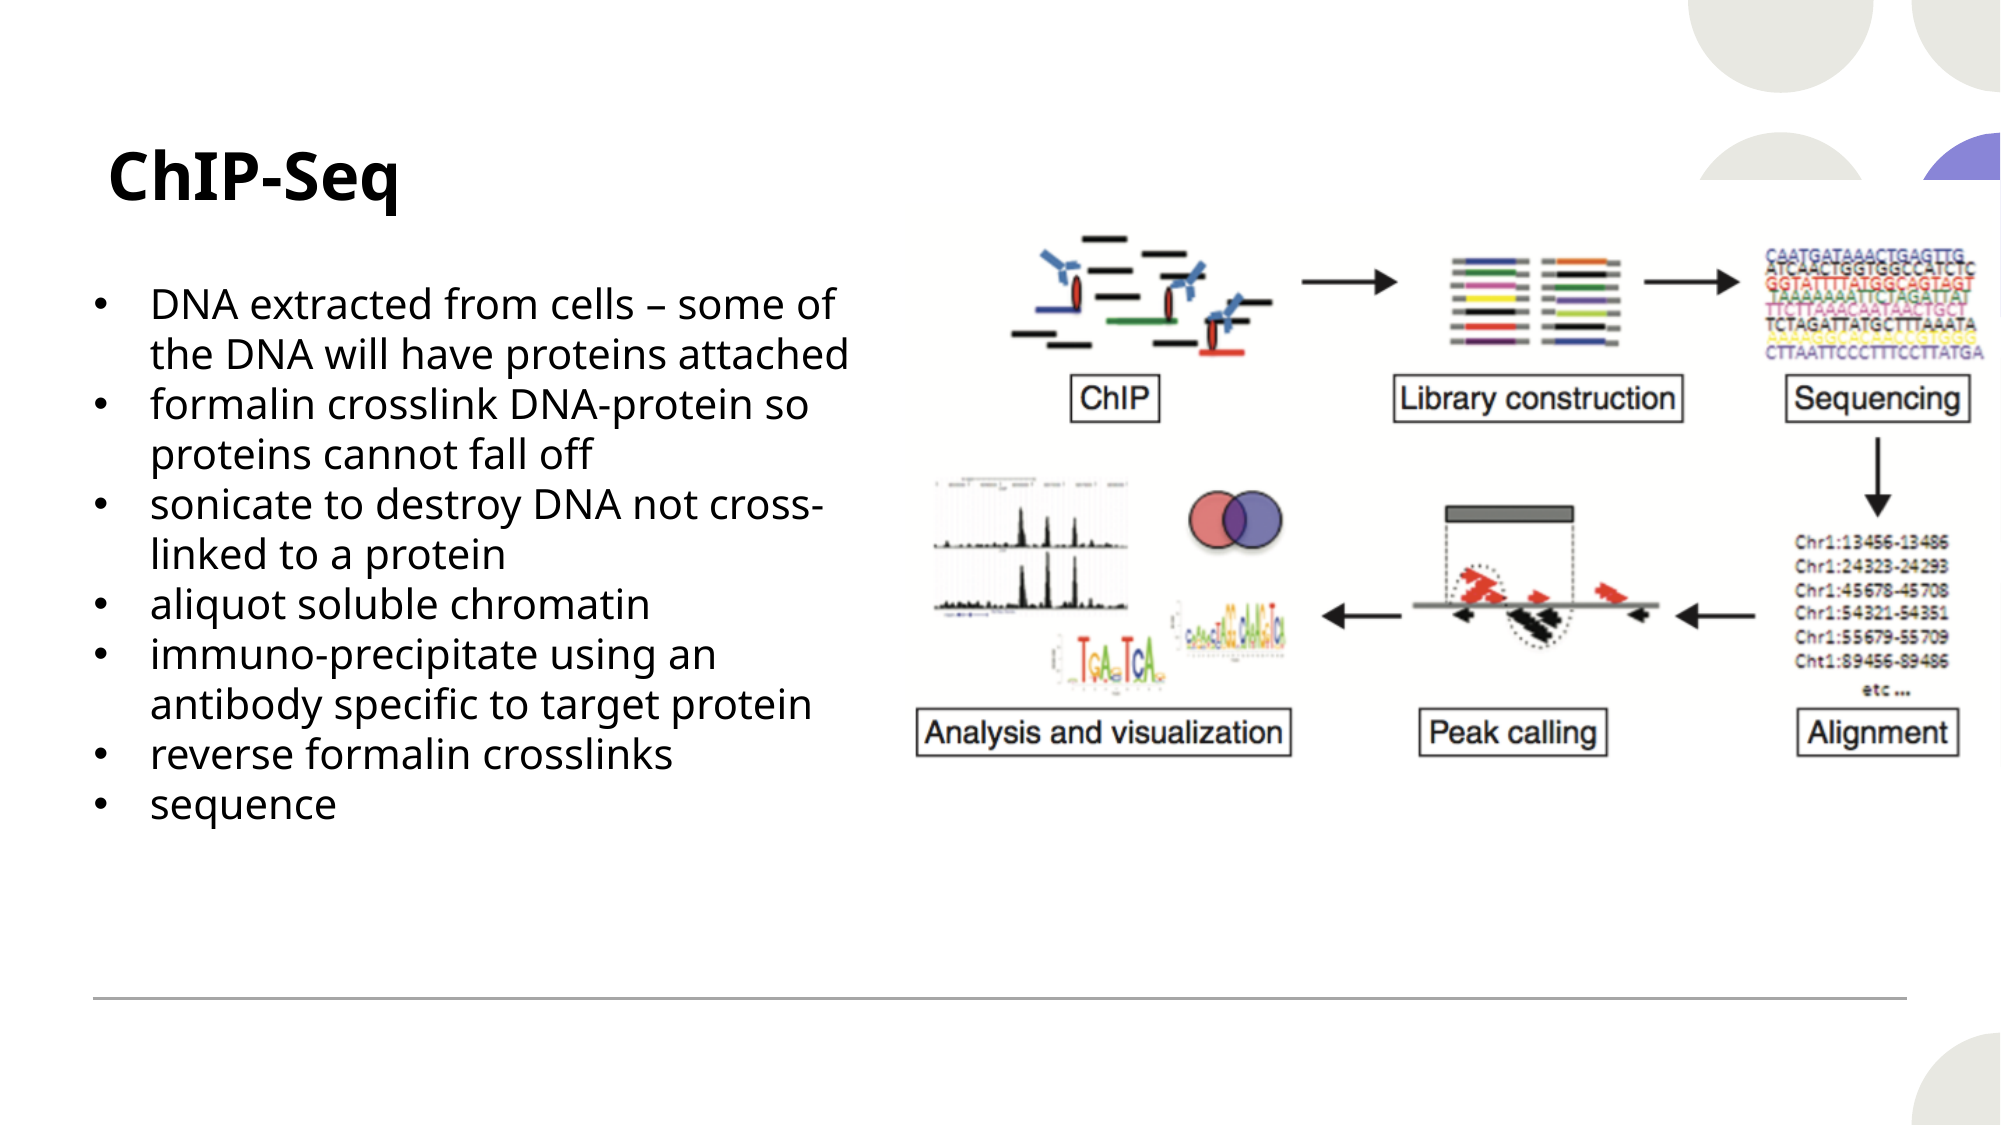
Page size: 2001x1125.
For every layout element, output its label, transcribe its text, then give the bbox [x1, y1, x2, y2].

picture [895, 180, 2000, 791]
title ChIP-Seq [92, 126, 1297, 270]
text_box DNA extracted from cells – some of the DNA will have proteins attached formalin crosslink DNA-protein so proteins cannot fall off sonicate to destroy DNA not cross-linked to a protein aliquot soluble chromatin immuno-precipitate using an antibody specific to target protein reverse formalin crosslinks sequence [78, 270, 900, 836]
